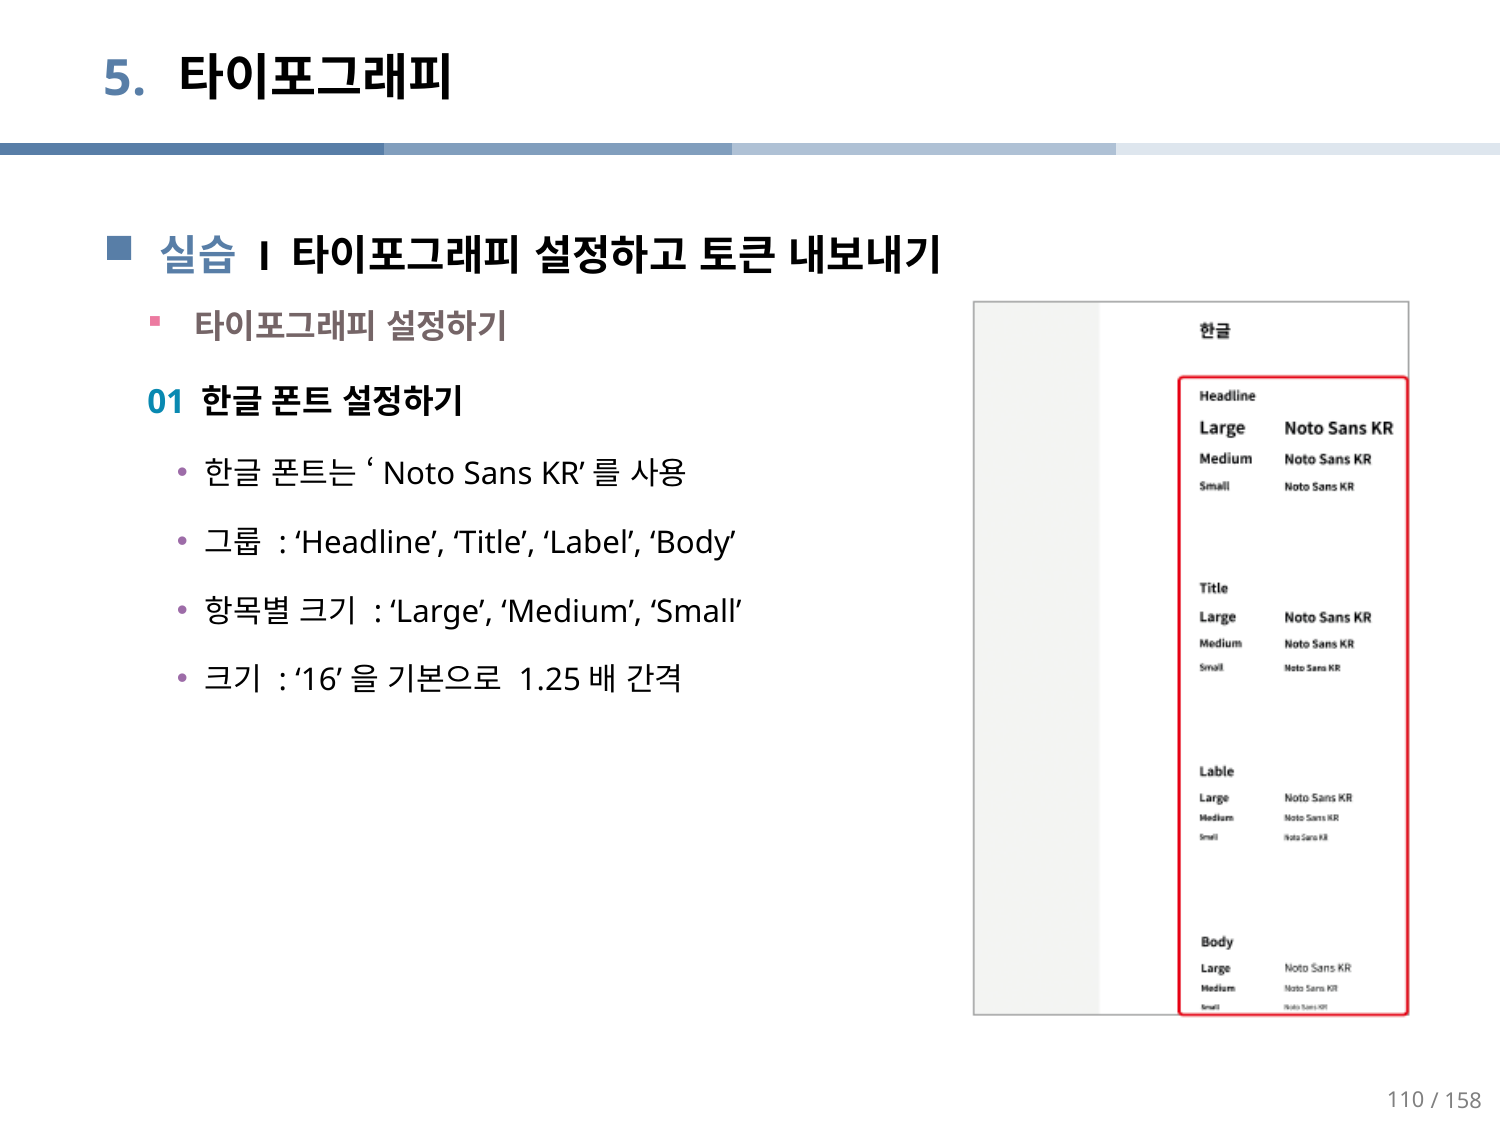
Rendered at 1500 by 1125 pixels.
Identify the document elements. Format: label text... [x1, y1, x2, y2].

title 타이포그래피 [88, 30, 1211, 121]
list [1022, 196, 1436, 1083]
text_box 실습 I 타이포그래피 설정하고 토큰 내보내기 타이포그래피 설정하기 01 한글 폰트 설정하기 한글 폰트는 ‘Noto Sans KR’를 사용 그룹 : ‘Headline’, ‘Title’, ‘Label’, ‘Body’ 항목별 크기 : ‘Large’, ‘Medium’, ‘Small’ 크기 : ‘16’을 기본으로 1.25배 간격 [88, 196, 1022, 1083]
picture [962, 290, 1421, 1024]
